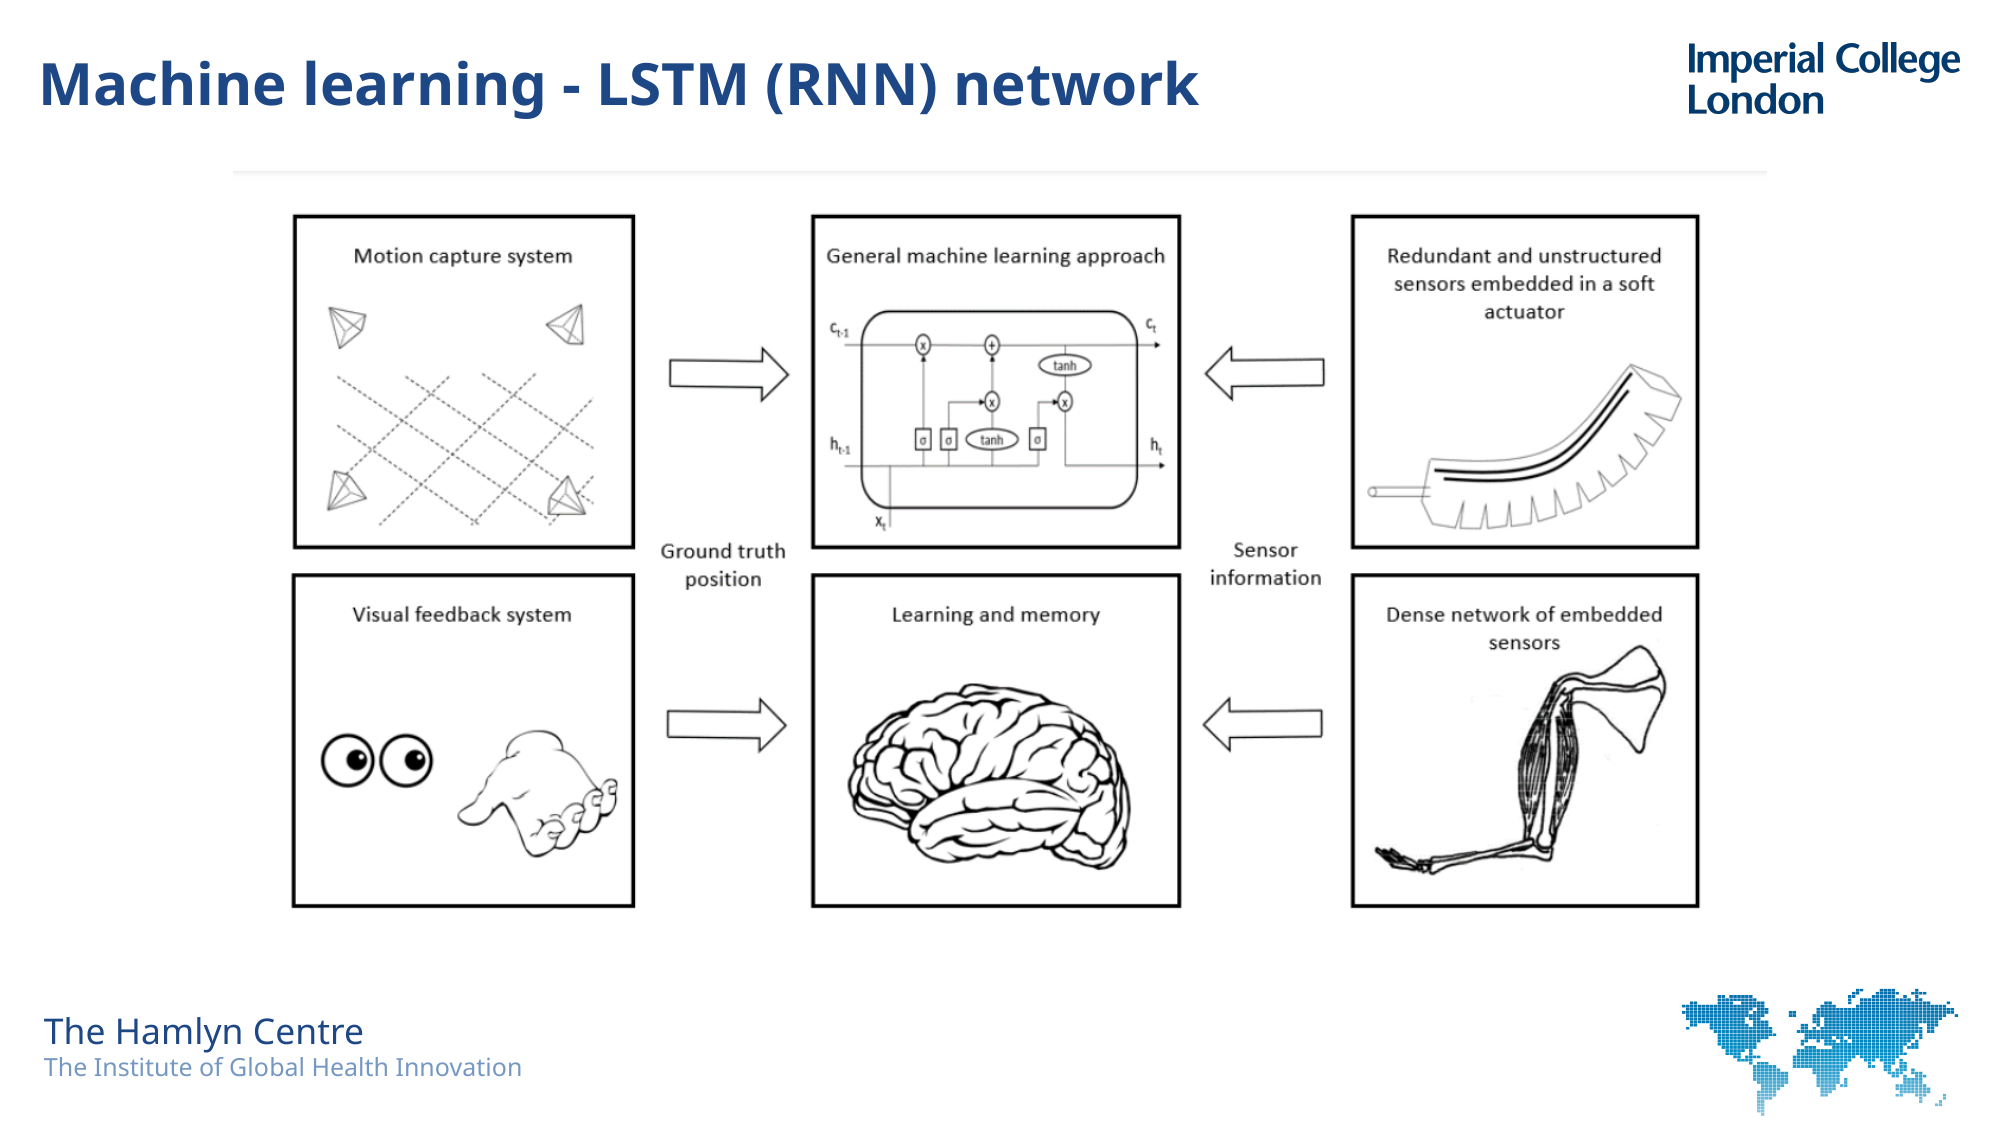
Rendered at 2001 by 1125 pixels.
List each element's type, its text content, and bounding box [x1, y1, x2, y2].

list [233, 171, 1767, 954]
title Machine learning - LSTM (RNN) network [23, 32, 1691, 133]
picture [1691, 42, 1960, 114]
picture [1661, 974, 1976, 1118]
